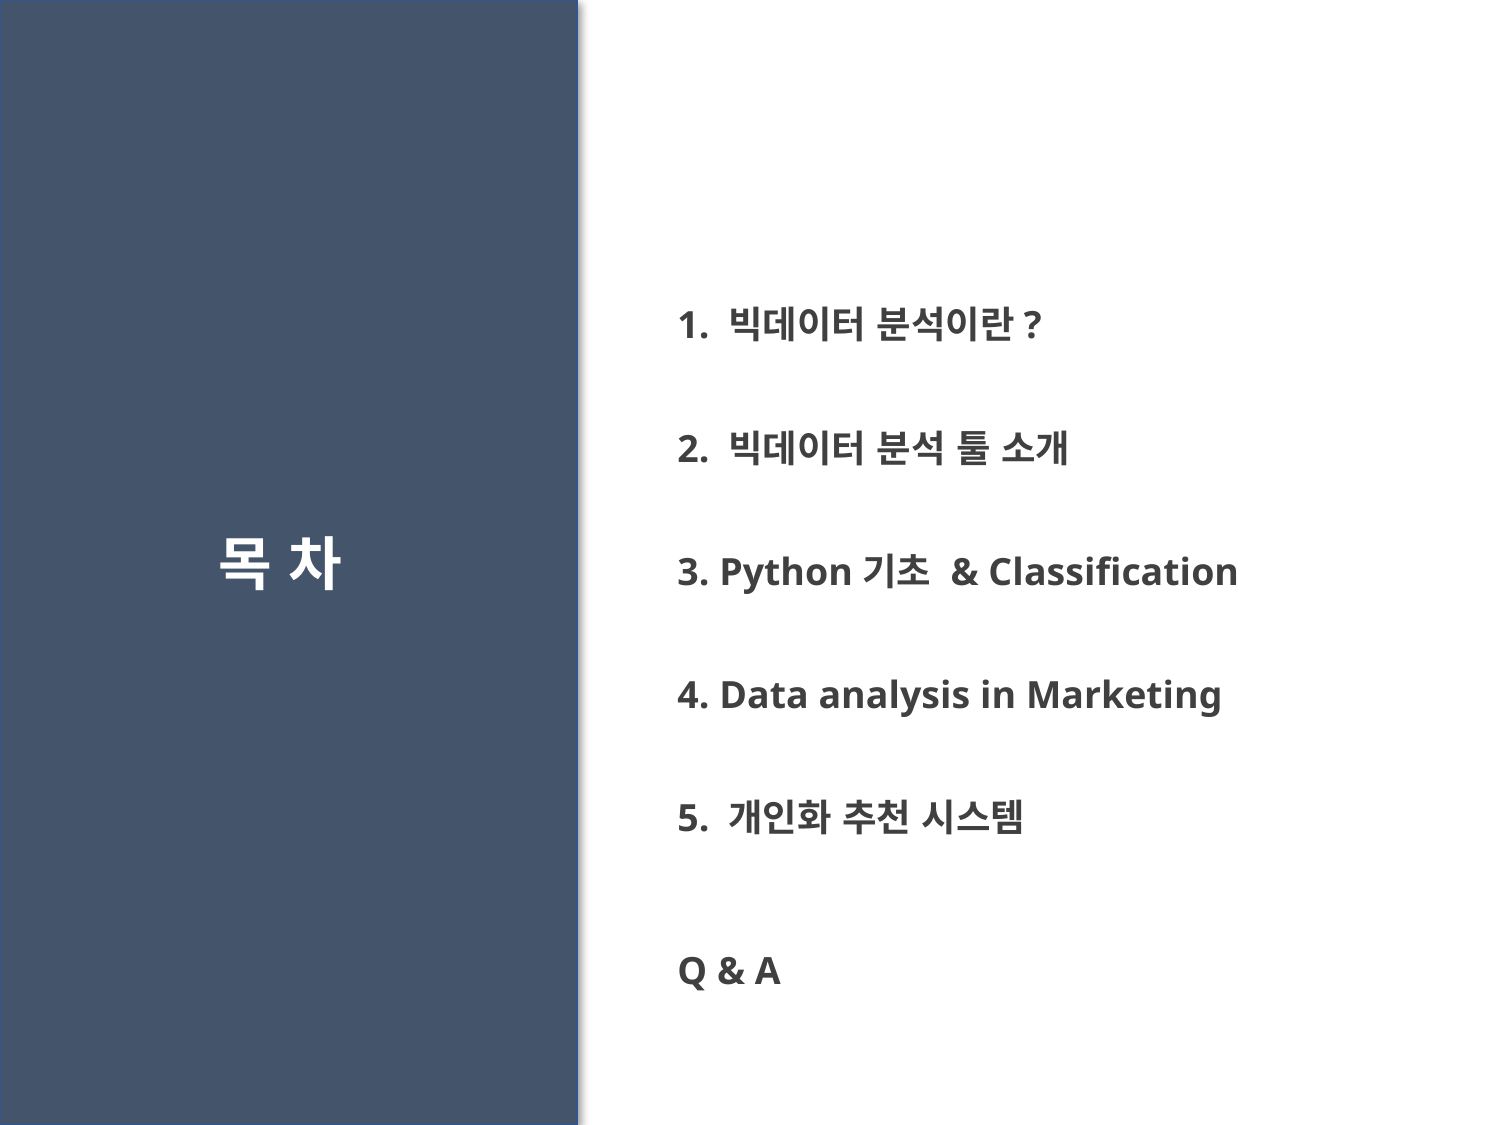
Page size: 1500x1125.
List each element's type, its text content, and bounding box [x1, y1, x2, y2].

text_box [0, 0, 578, 1125]
text_box 2. 빅데이터 분석 툴 소개 [677, 422, 1355, 472]
text_box 5. 개인화 추천 시스템 [677, 791, 1355, 841]
text_box Q & A [677, 944, 1355, 994]
text_box 4. Data analysis in Marketing [677, 668, 1355, 718]
text_box 1. 빅데이터 분석이란? [677, 299, 1355, 349]
text_box 목 차 [144, 486, 432, 639]
text_box 3. Python기초 & Classification [677, 545, 1355, 595]
